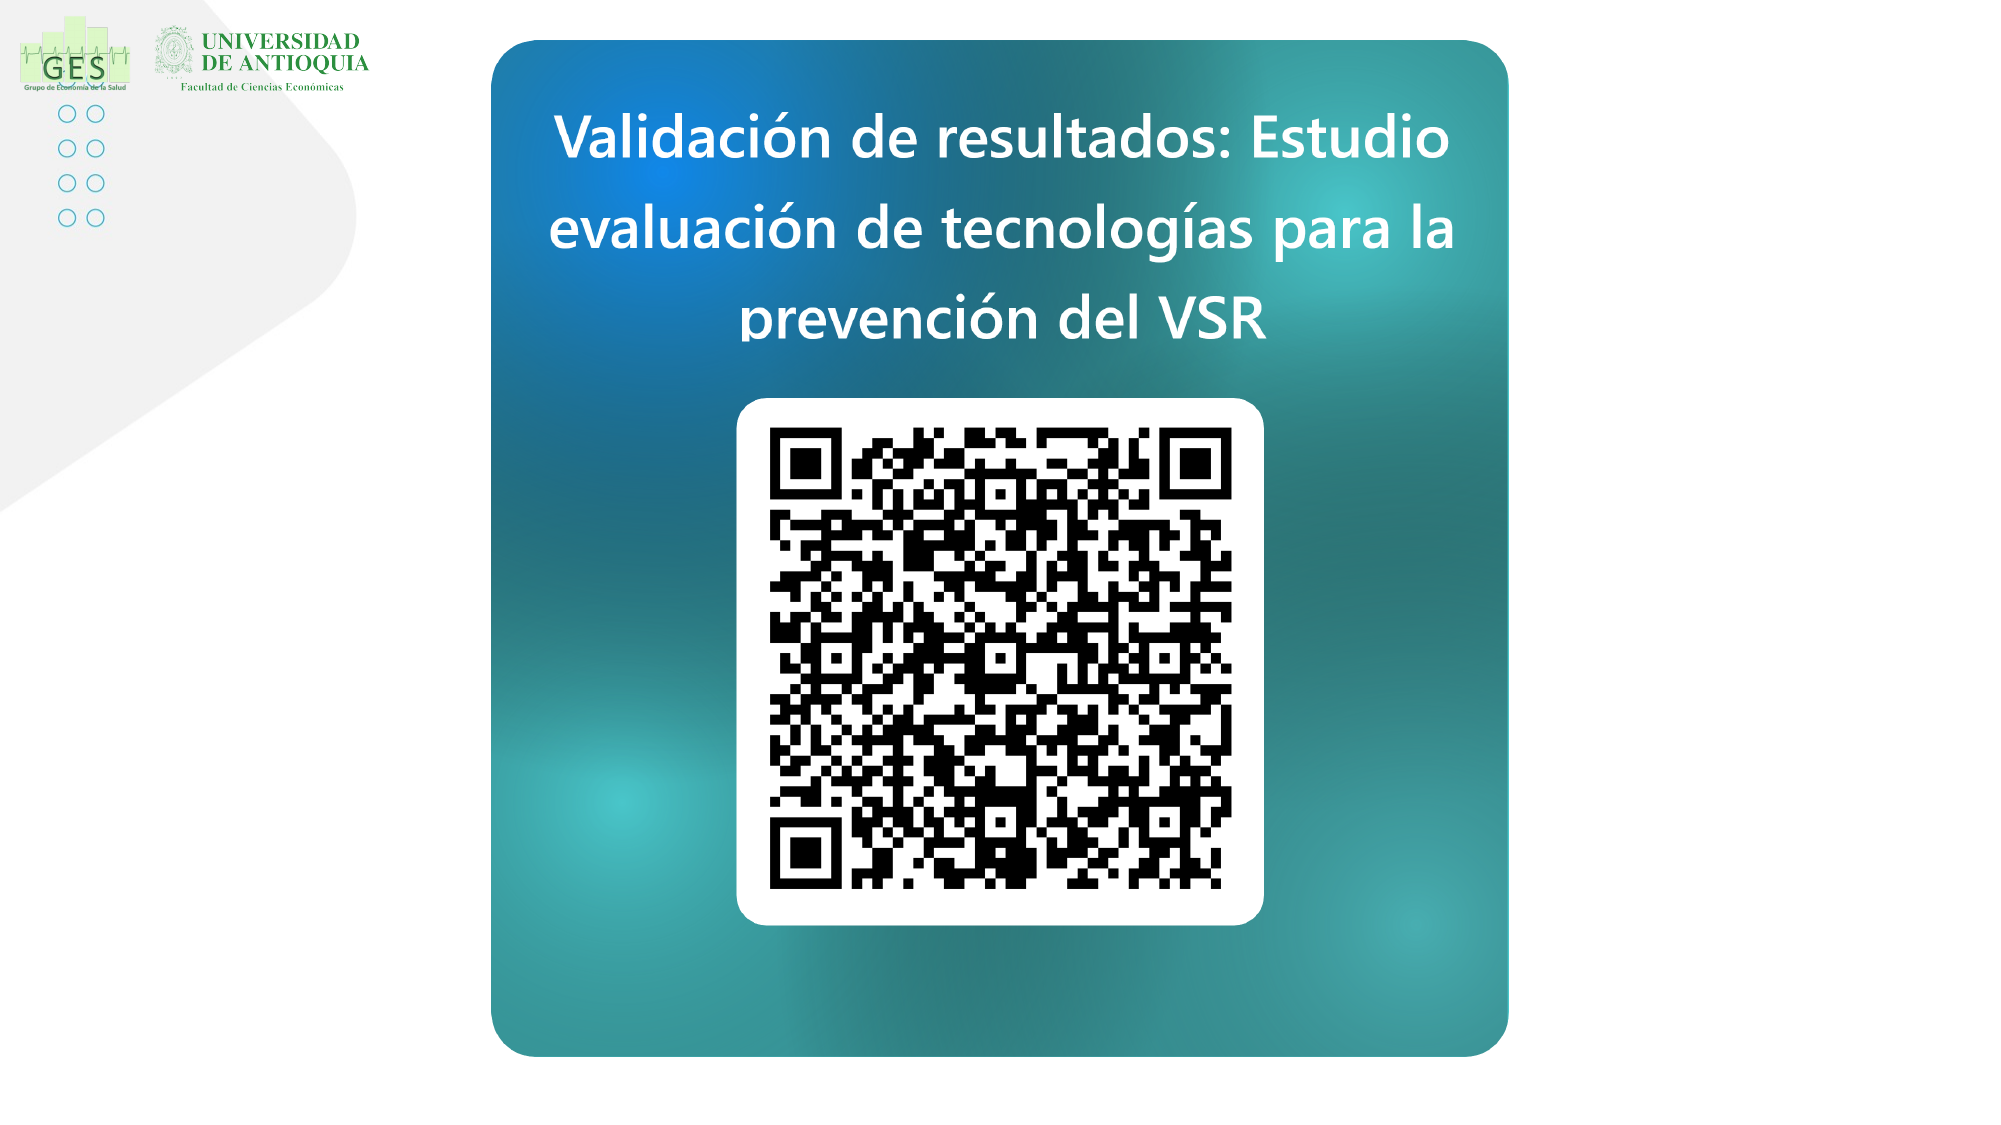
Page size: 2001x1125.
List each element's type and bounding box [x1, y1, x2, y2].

picture [0, 0, 2001, 1125]
text_box [14, 11, 371, 95]
